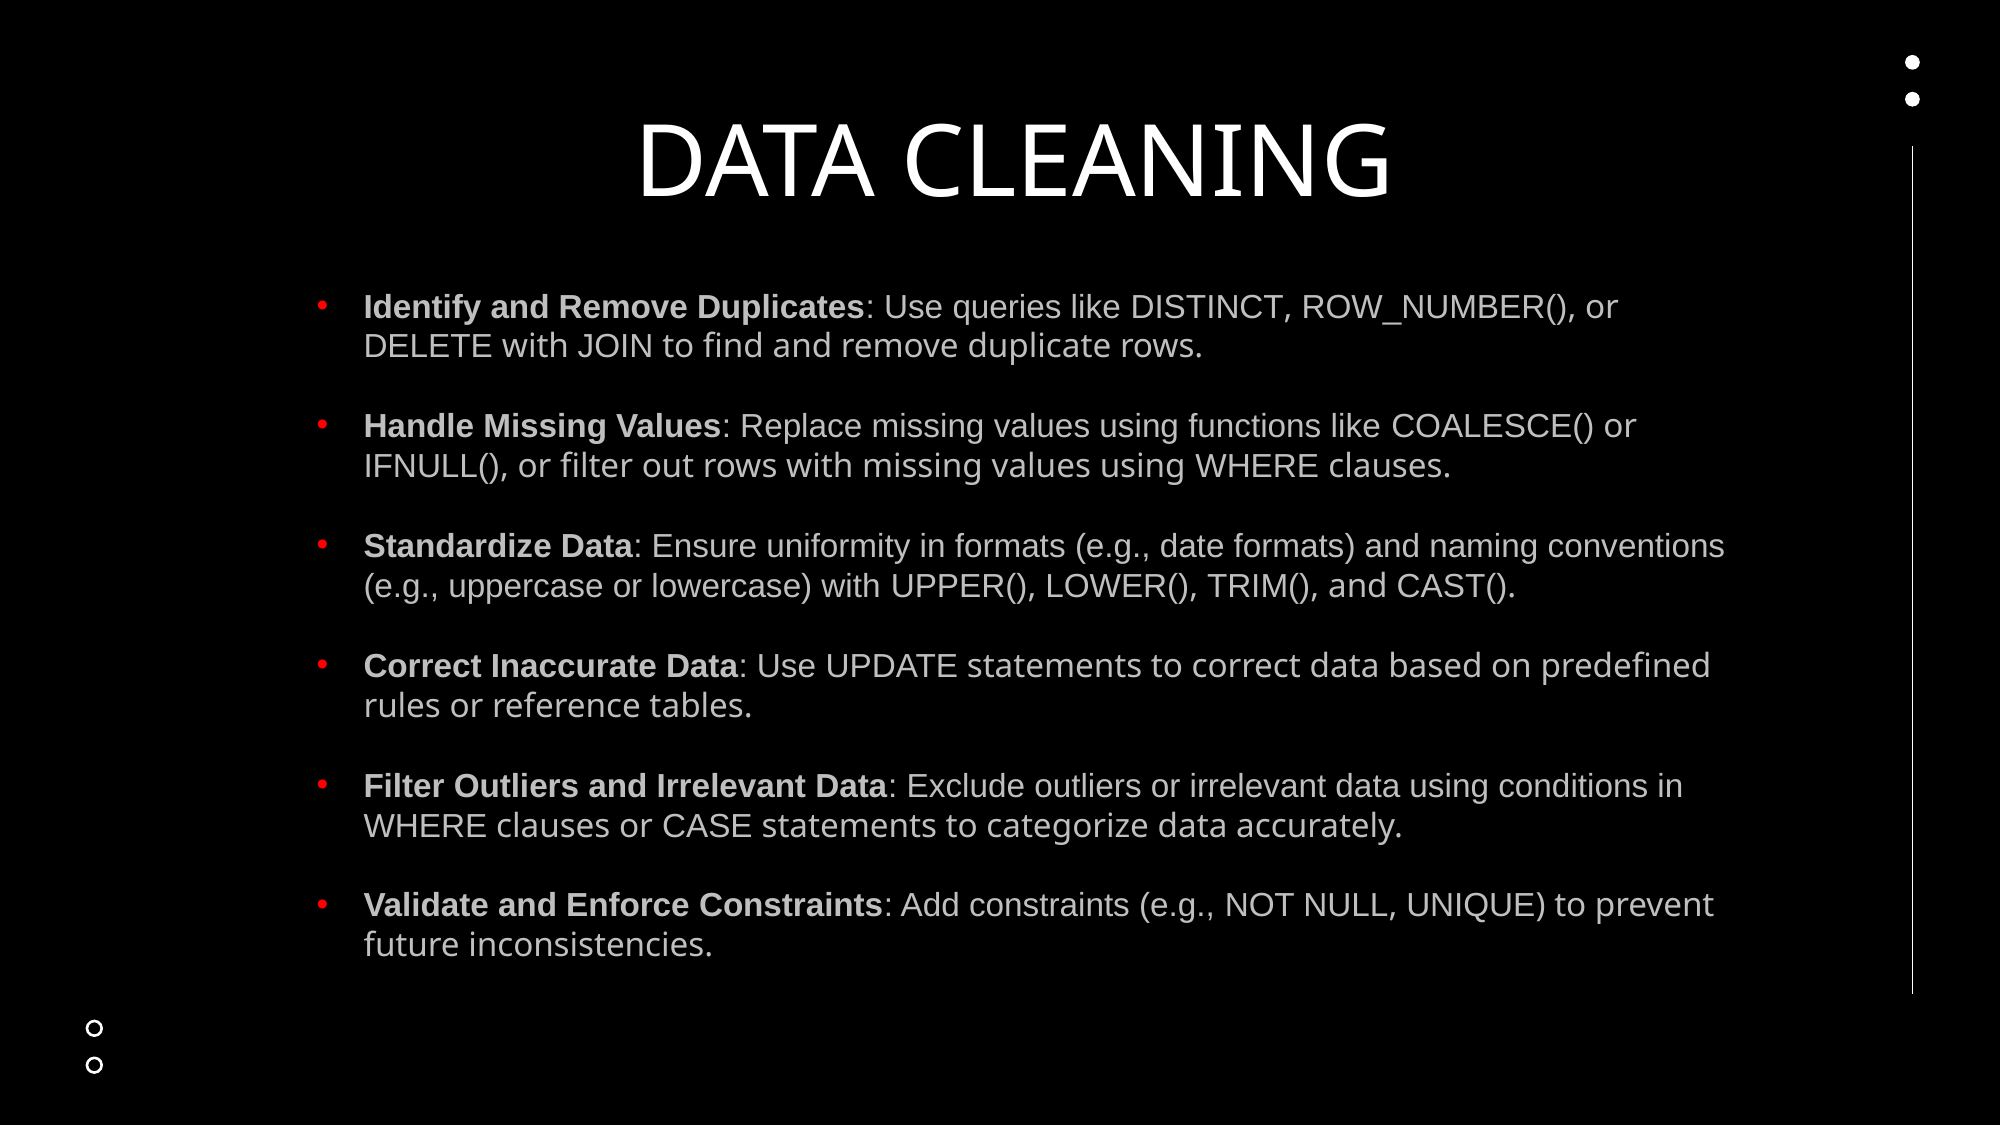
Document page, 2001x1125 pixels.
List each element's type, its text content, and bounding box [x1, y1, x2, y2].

title DATA CLEANING [467, 75, 1589, 215]
list Identify and Remove Duplicates: Use queries like DISTINCT, ROW_NUMBER(), or DELETE with JOIN to find and remove duplicate rows. Handle Missing Values: Replace missing values using functions like COALESCE() or IFNULL(), or filter out rows with missing values using WHERE clauses. Standardize Data: Ensure uniformity in formats (e.g., date formats) and naming conventions (e.g., uppercase or lowercase) with UPPER(), LOWER(), TRIM(), and CAST(). Correct Inaccurate Data: Use UPDATE statements to correct data based on predefined rules or reference tables. Filter Outliers and Irrelevant Data: Exclude outliers or irrelevant data using conditions in WHERE clauses or CASE statements to categorize data accurately. Validate and Enforce Constraints: Add constraints (e.g., NOT NULL, UNIQUE) to prevent future inconsistencies. [316, 284, 1740, 1020]
